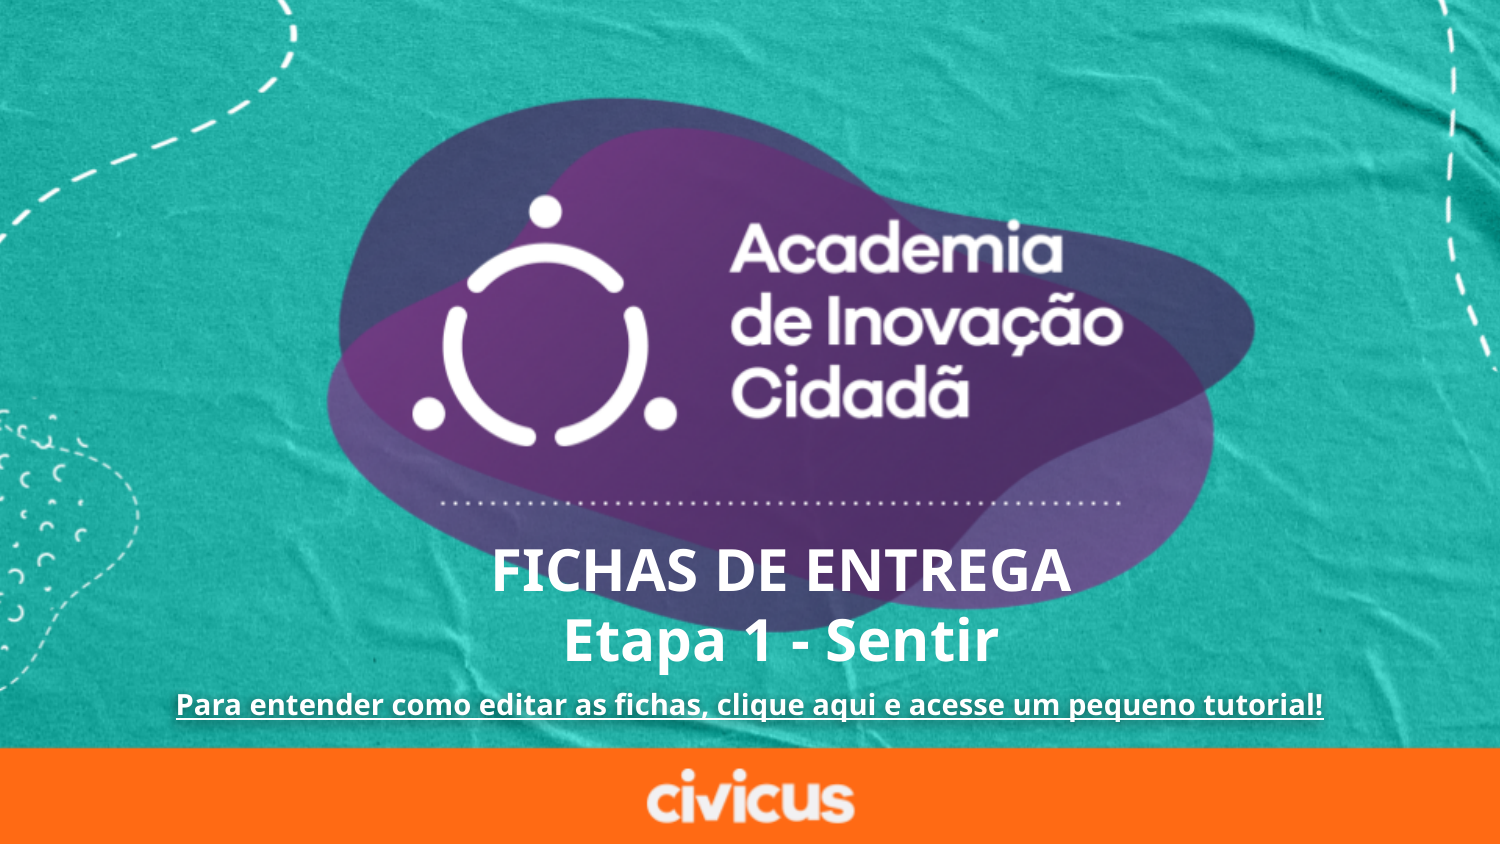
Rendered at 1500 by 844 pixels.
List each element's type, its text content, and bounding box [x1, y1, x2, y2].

picture [0, 0, 1500, 671]
text_box Para entender como editar as fichas, clique aqui e acesse um pequeno tutorial! [0, 671, 1500, 778]
picture [0, 778, 1500, 844]
text_box FICHAS DE ENTREGA Etapa 1 - Sentir [423, 447, 1139, 628]
